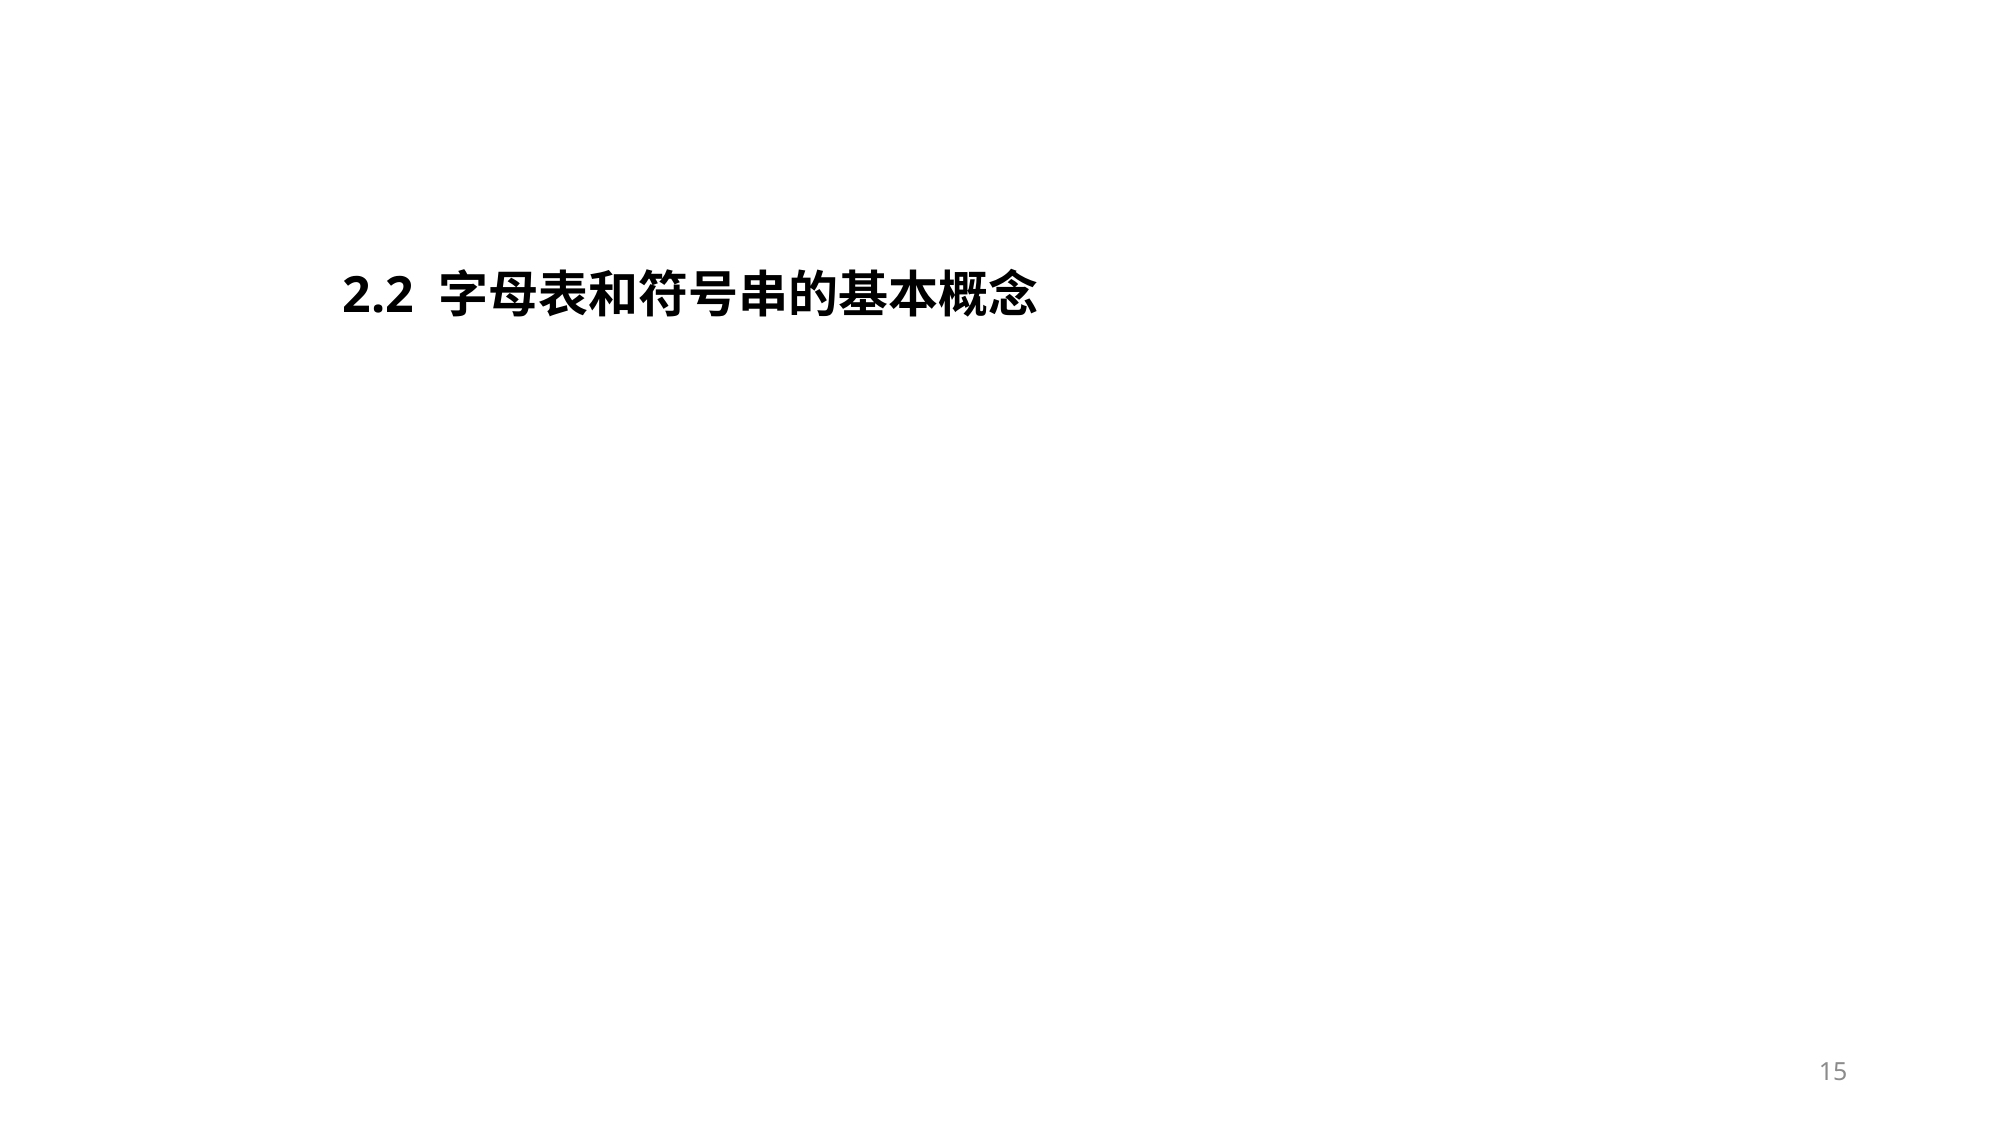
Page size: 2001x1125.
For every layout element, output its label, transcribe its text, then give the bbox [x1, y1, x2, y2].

slide_number 15 [1412, 1042, 1863, 1103]
text_box 2.2 字母表和符号串的基本概念 [327, 255, 1054, 330]
